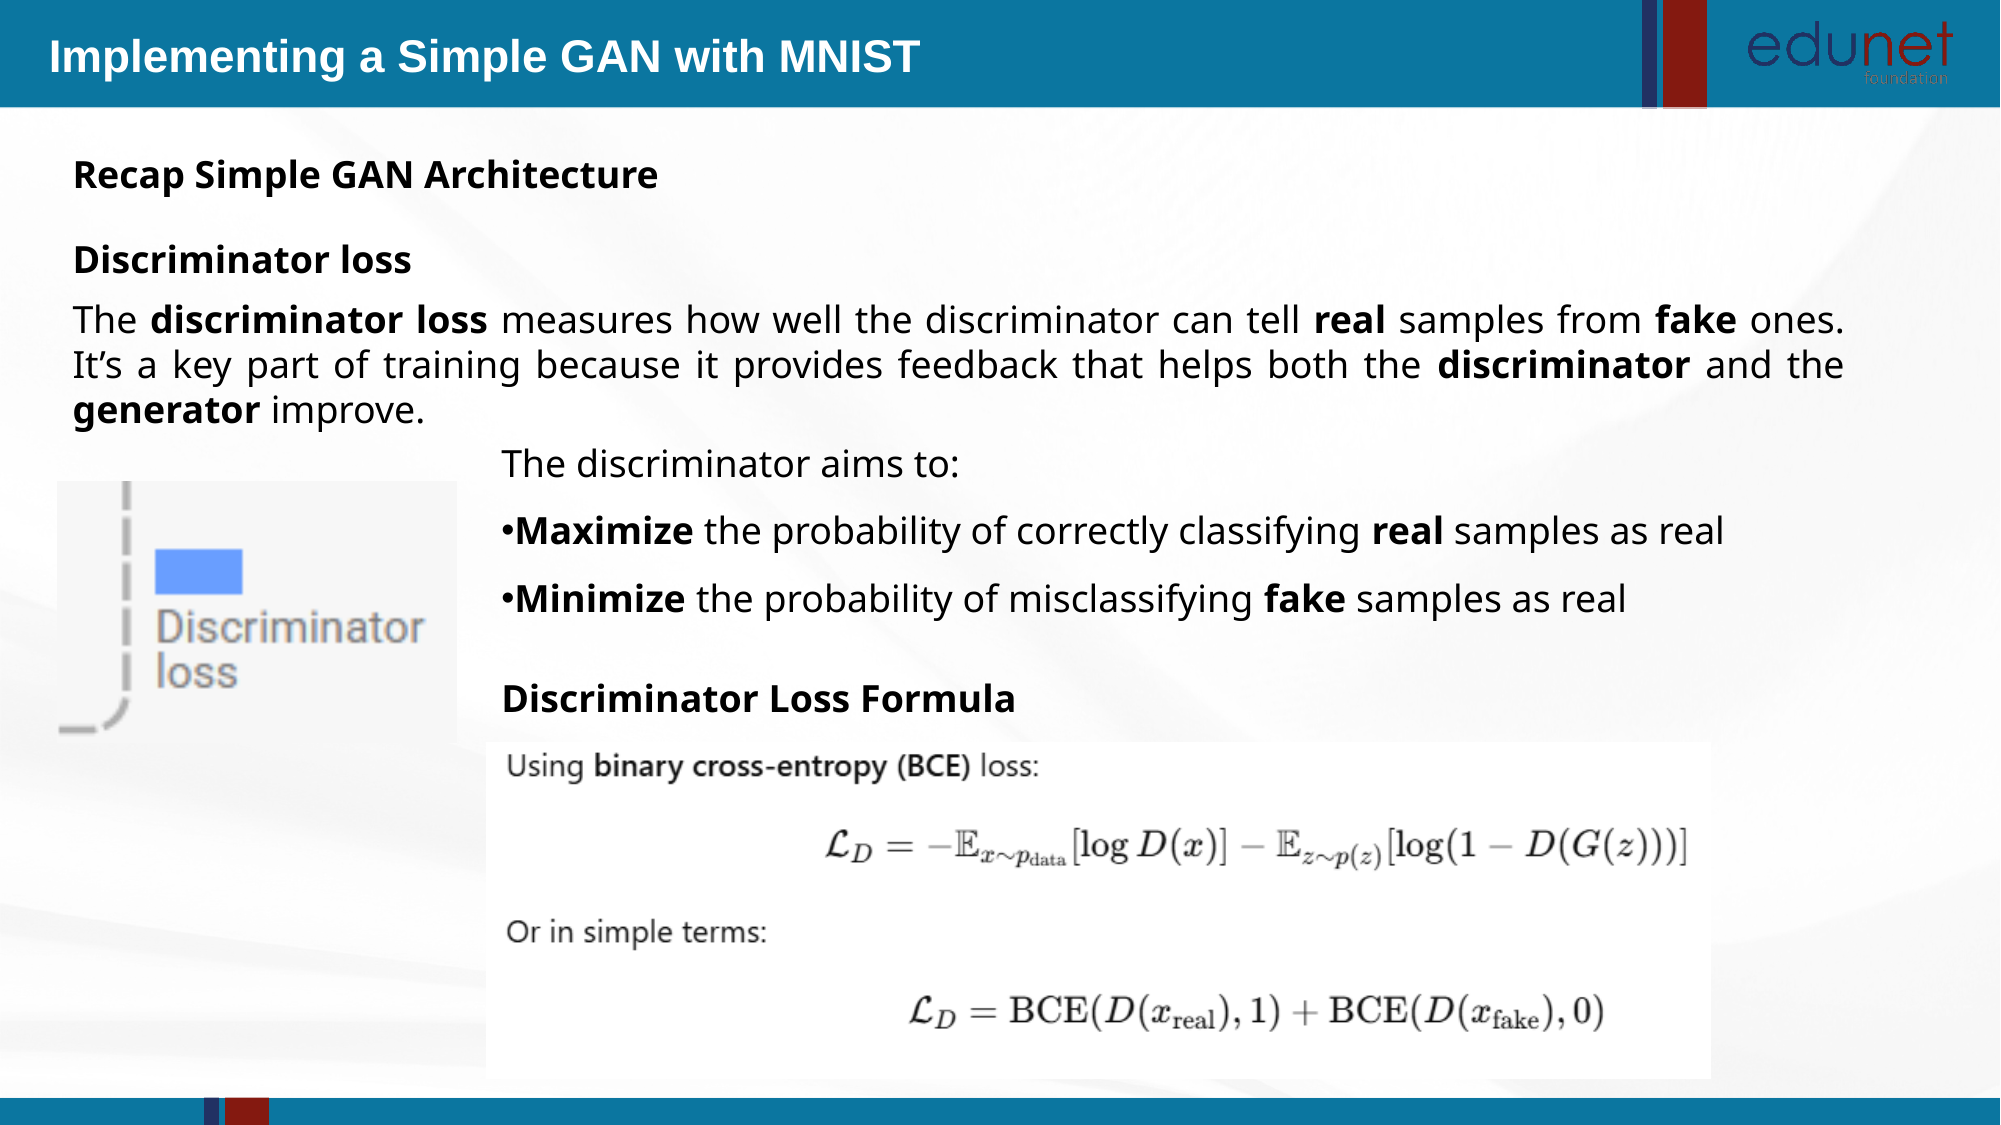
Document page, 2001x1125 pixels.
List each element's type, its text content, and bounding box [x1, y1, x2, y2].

text_box Discriminator loss [57, 228, 1058, 288]
text_box The discriminator aims to: Maximize the probability of correctly classifying real samples as real Minimize the probability of misclassifying fake samples as real [486, 409, 1823, 628]
text_box Discriminator Loss Formula [486, 667, 1487, 728]
text_box Implementing a Simple GAN with MNIST [34, 18, 1966, 84]
text_box Recap Simple GAN Architecture [57, 143, 1058, 204]
text_box The discriminator loss measures how well the discriminator can tell real samples from fake ones. It’s a key part of training because it provides feedback that helps both the discriminator and the generator improve. [57, 288, 1860, 439]
picture [485, 742, 1711, 1079]
picture [57, 480, 458, 743]
